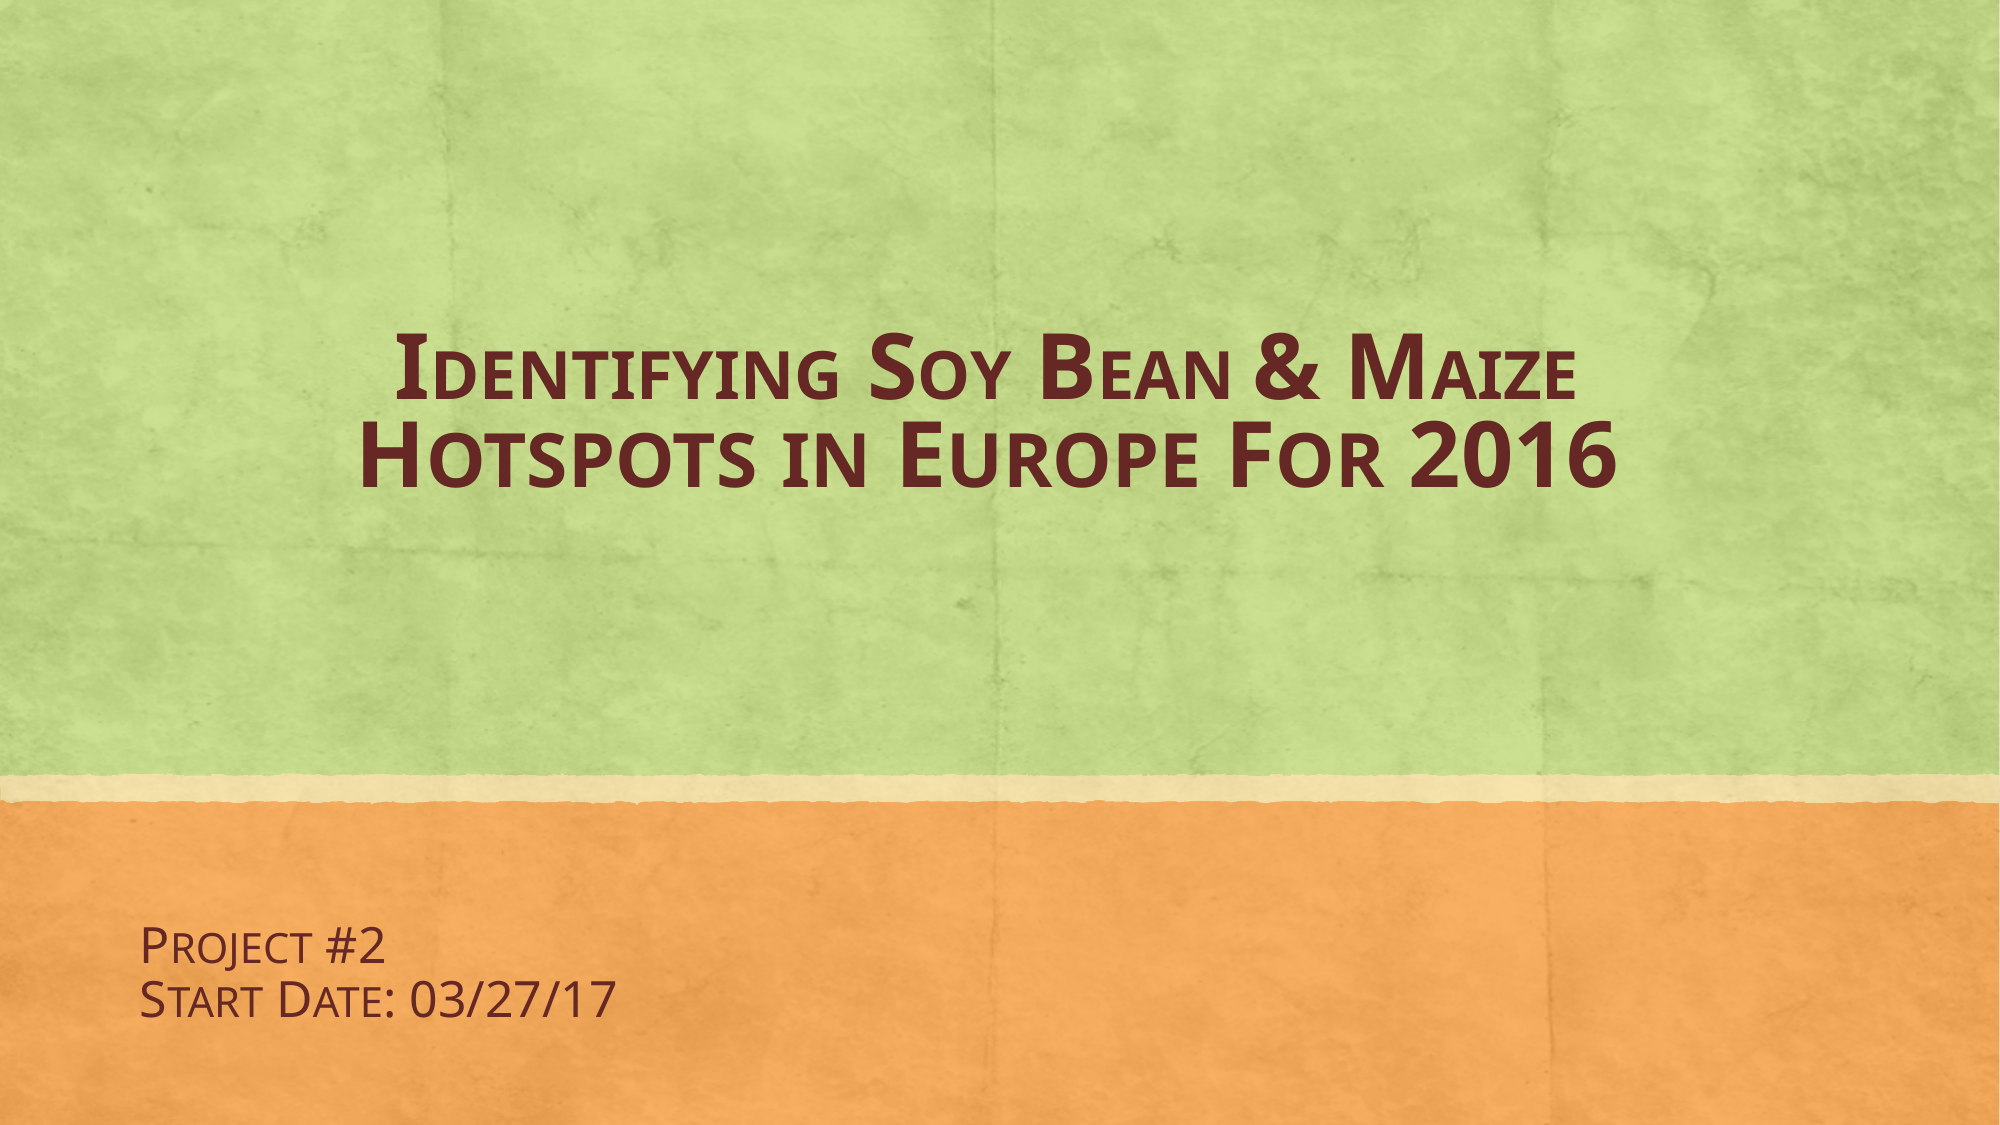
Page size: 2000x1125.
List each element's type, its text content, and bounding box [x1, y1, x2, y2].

title IDENTIFYING SOY BEAN & MAIZE HOTSPOTS IN EUROPE FOR 2016 [237, 75, 1738, 513]
subtitle PROJECT #2 START DATE: 03/27/17 [124, 912, 1475, 1100]
